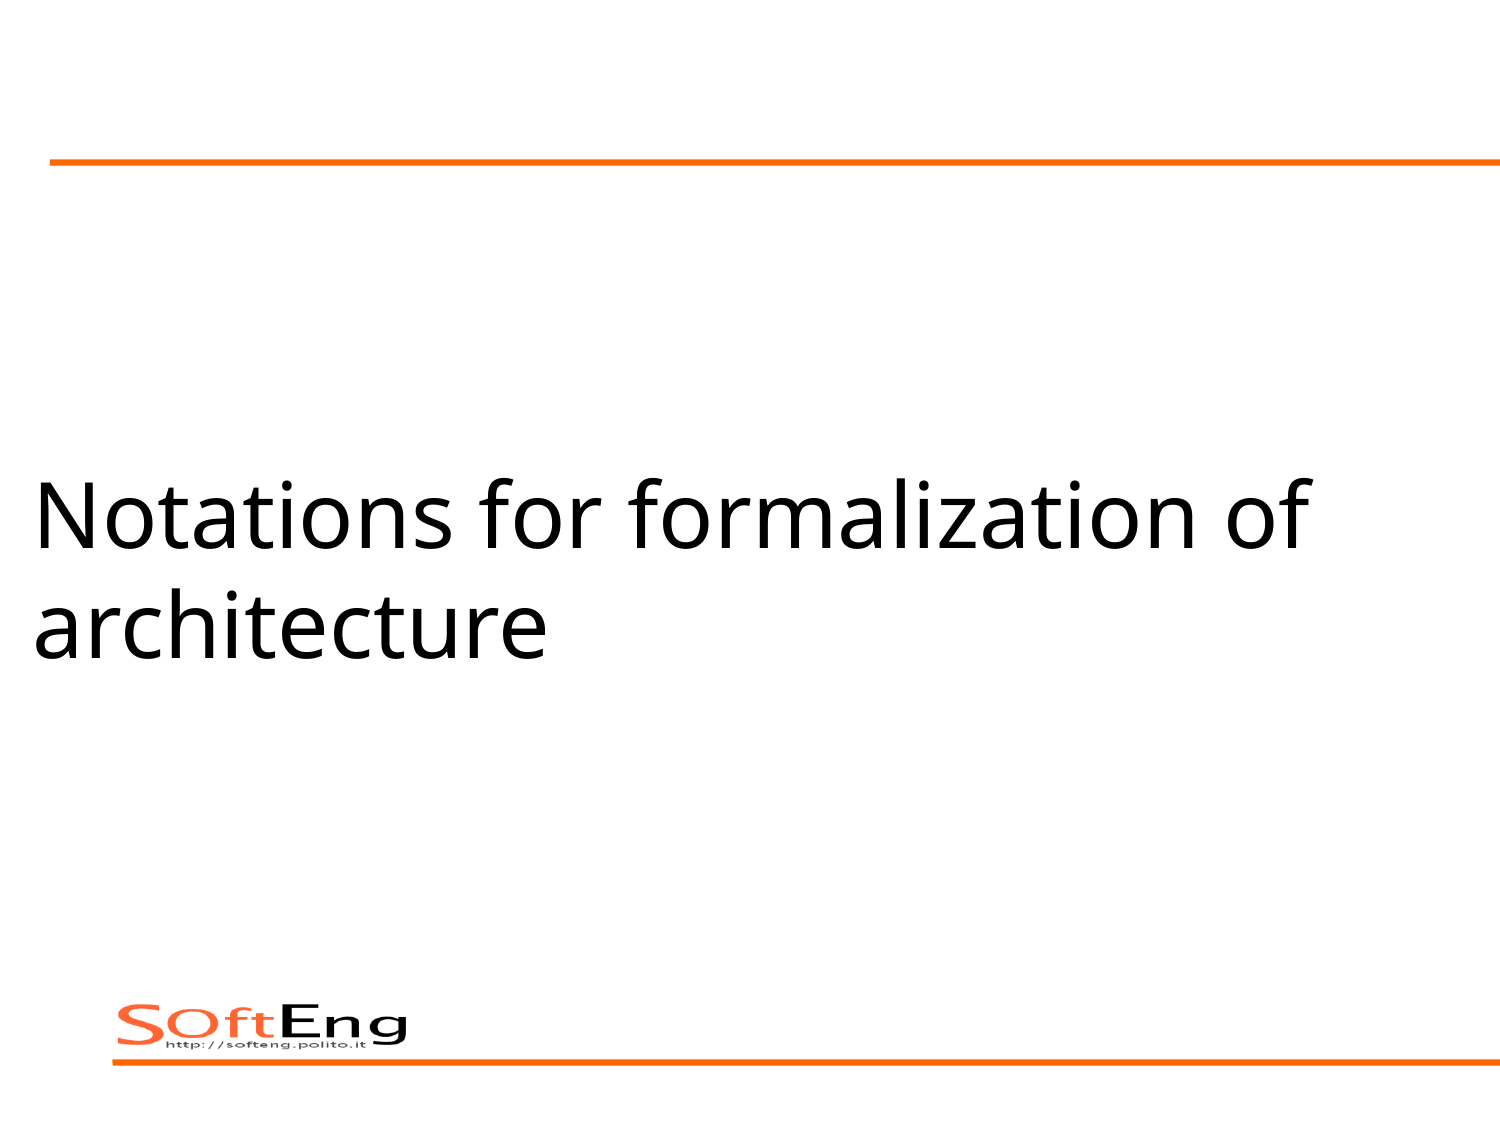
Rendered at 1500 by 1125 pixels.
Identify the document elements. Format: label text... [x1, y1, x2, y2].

picture [112, 993, 413, 1056]
title Notations for formalization of architecture [17, 491, 1431, 642]
